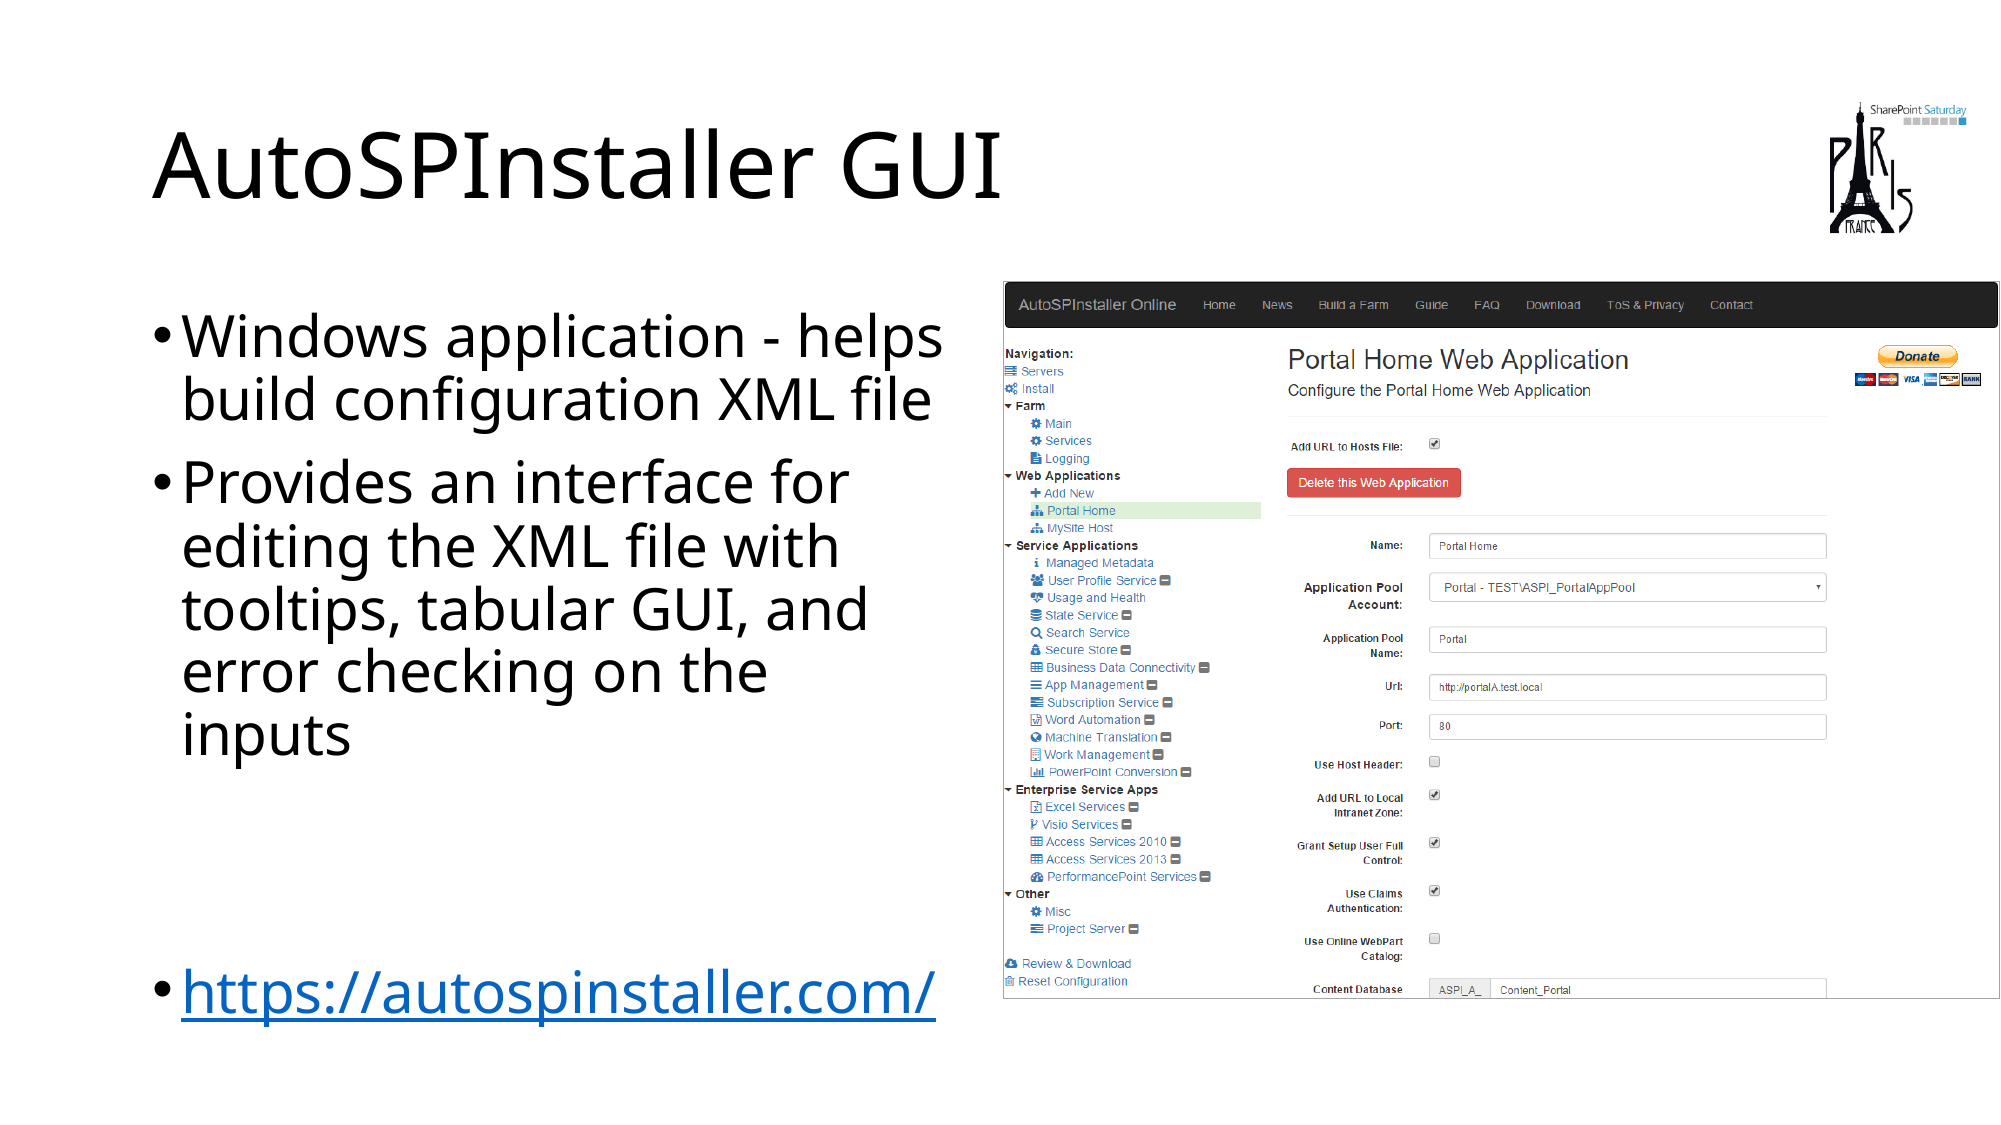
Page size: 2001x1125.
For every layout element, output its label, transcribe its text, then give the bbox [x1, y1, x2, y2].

picture [1830, 100, 1967, 237]
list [1003, 281, 2000, 999]
list Windows application - helps build configuration XML file Provides an interface for editing the XML file with tooltips, tabular GUI, and error checking on the inputs https://autospinstaller.com/ [137, 299, 961, 1014]
title AutoSPInstaller GUI [137, 59, 1775, 278]
